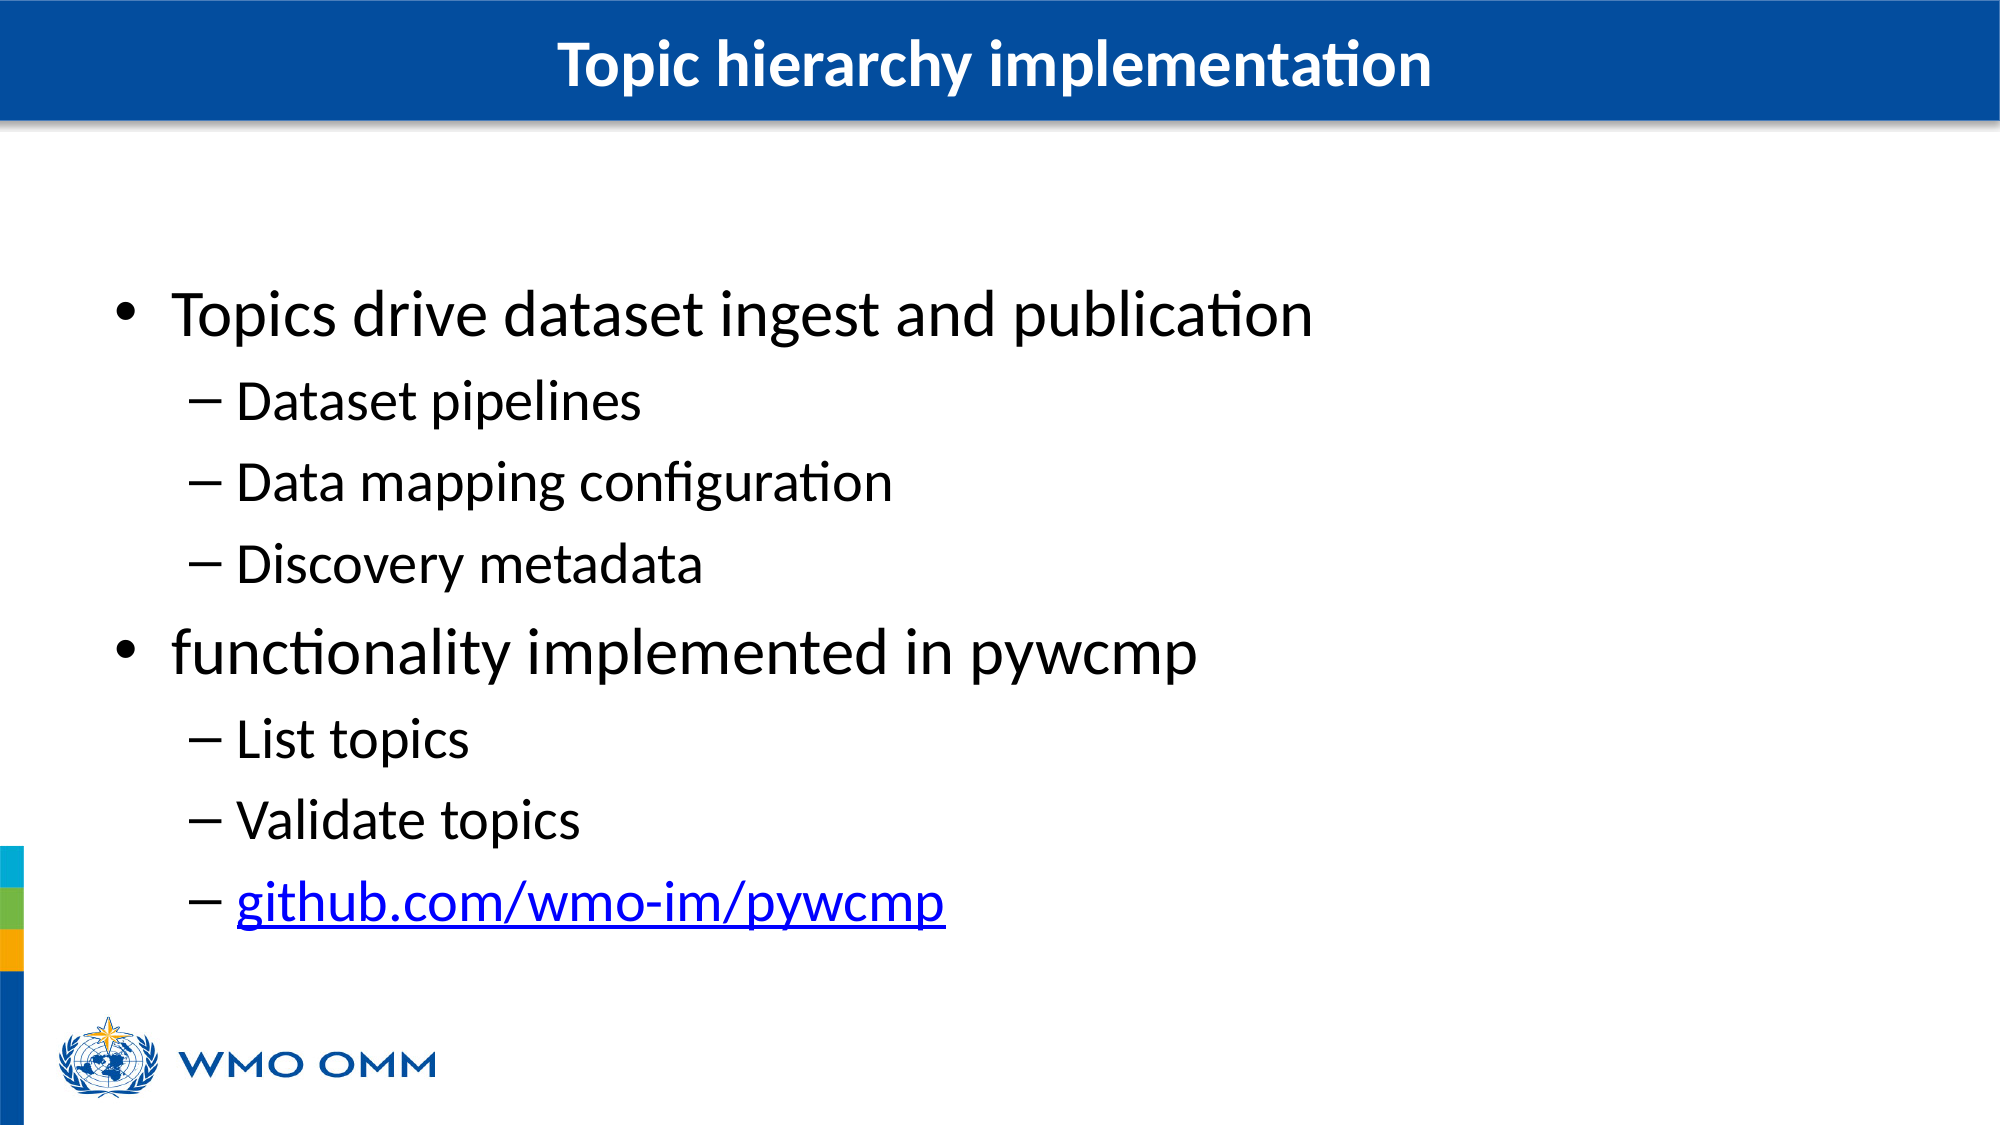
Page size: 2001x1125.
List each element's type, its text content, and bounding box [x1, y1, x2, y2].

list Topics drive dataset ingest and publication Dataset pipelines Data mapping configuration Discovery metadata functionality implemented in pywcmp List topics Validate topics github.com/wmo-im/pywcmp [99, 262, 1900, 1005]
text_box Topic hierarchy implementation [0, 0, 2000, 121]
picture [0, 845, 435, 1125]
